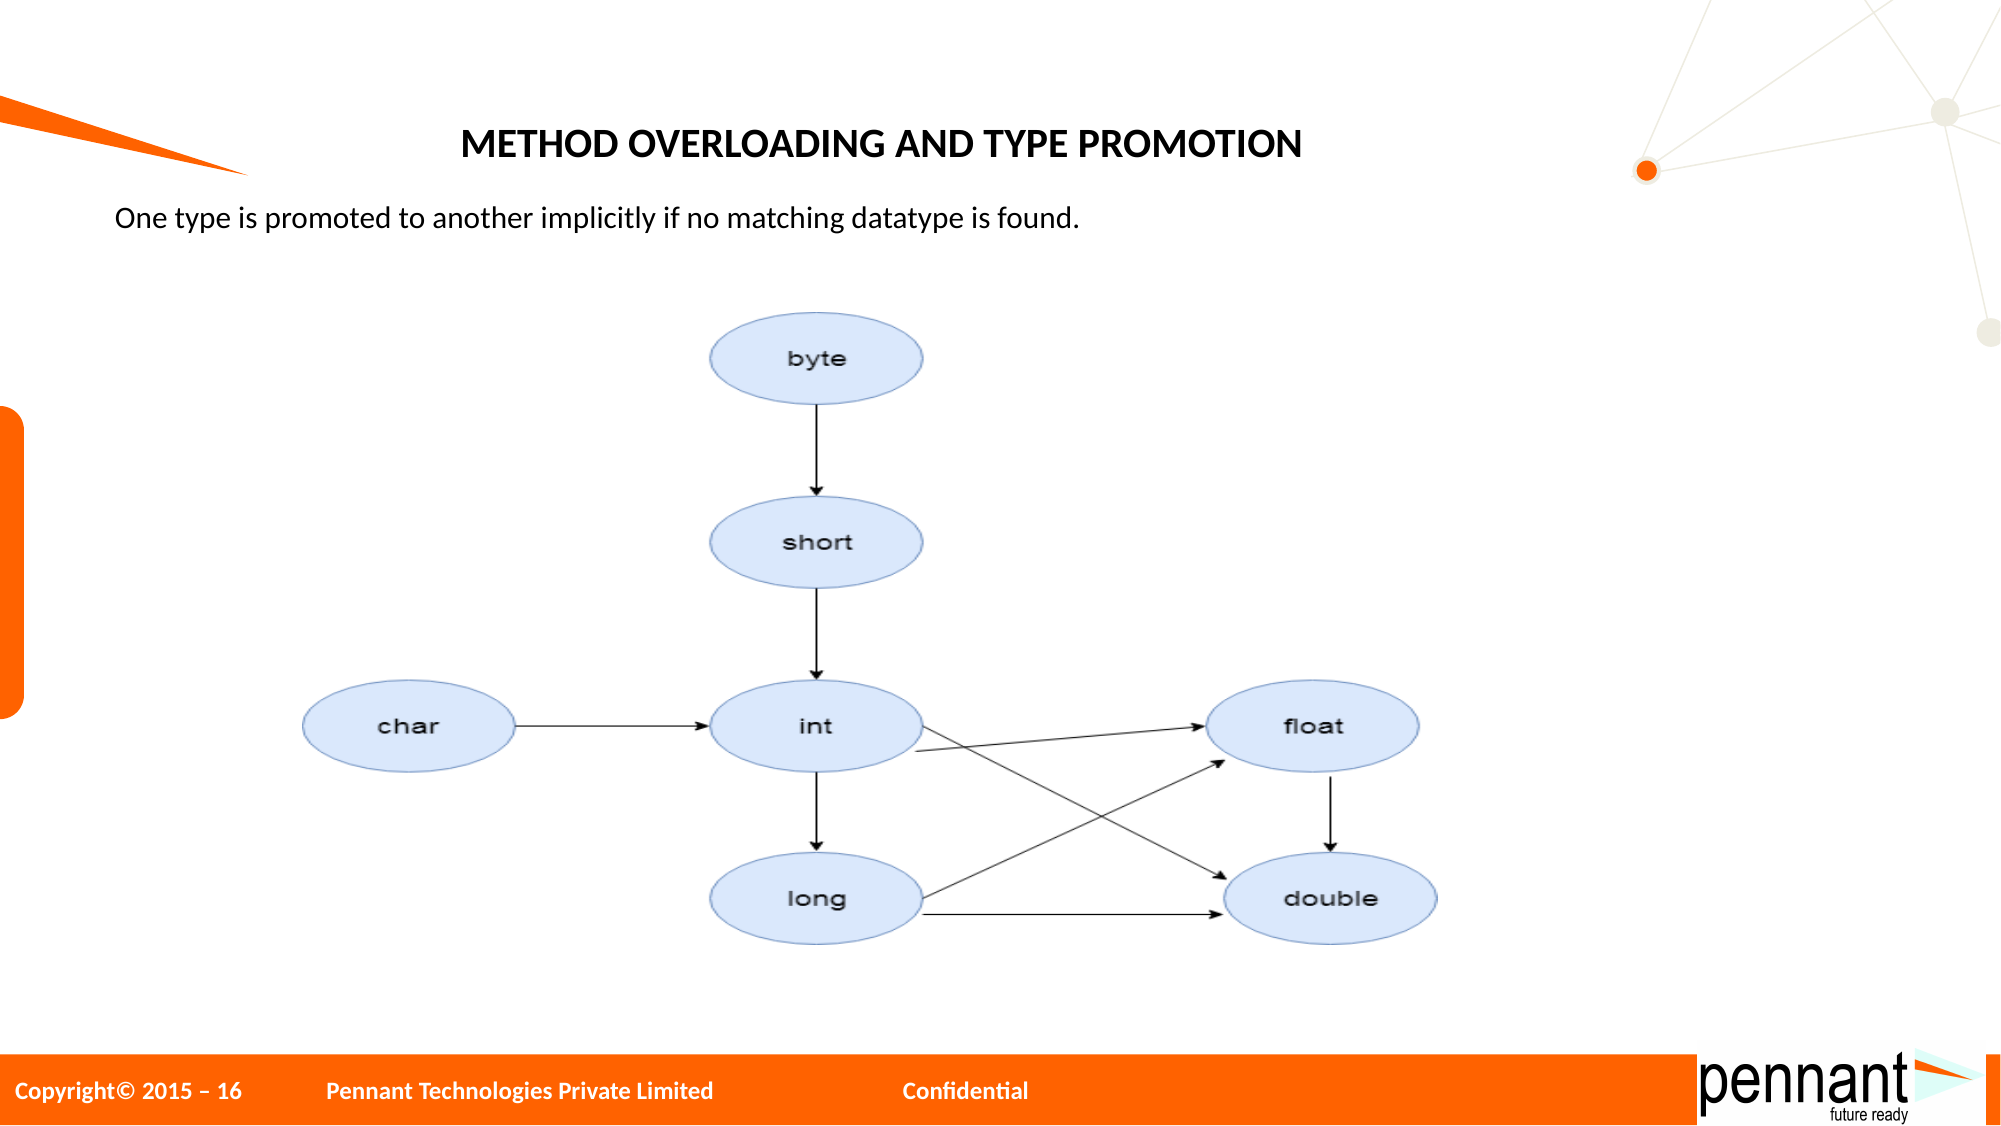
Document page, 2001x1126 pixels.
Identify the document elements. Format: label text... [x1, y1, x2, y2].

title METHOD OVERLOADING AND TYPE PROMOTION [99, 44, 1664, 174]
list One type is promoted to another implicitly if no matching datatype is found. [99, 189, 1758, 297]
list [302, 312, 1438, 946]
picture [1697, 1040, 1986, 1126]
